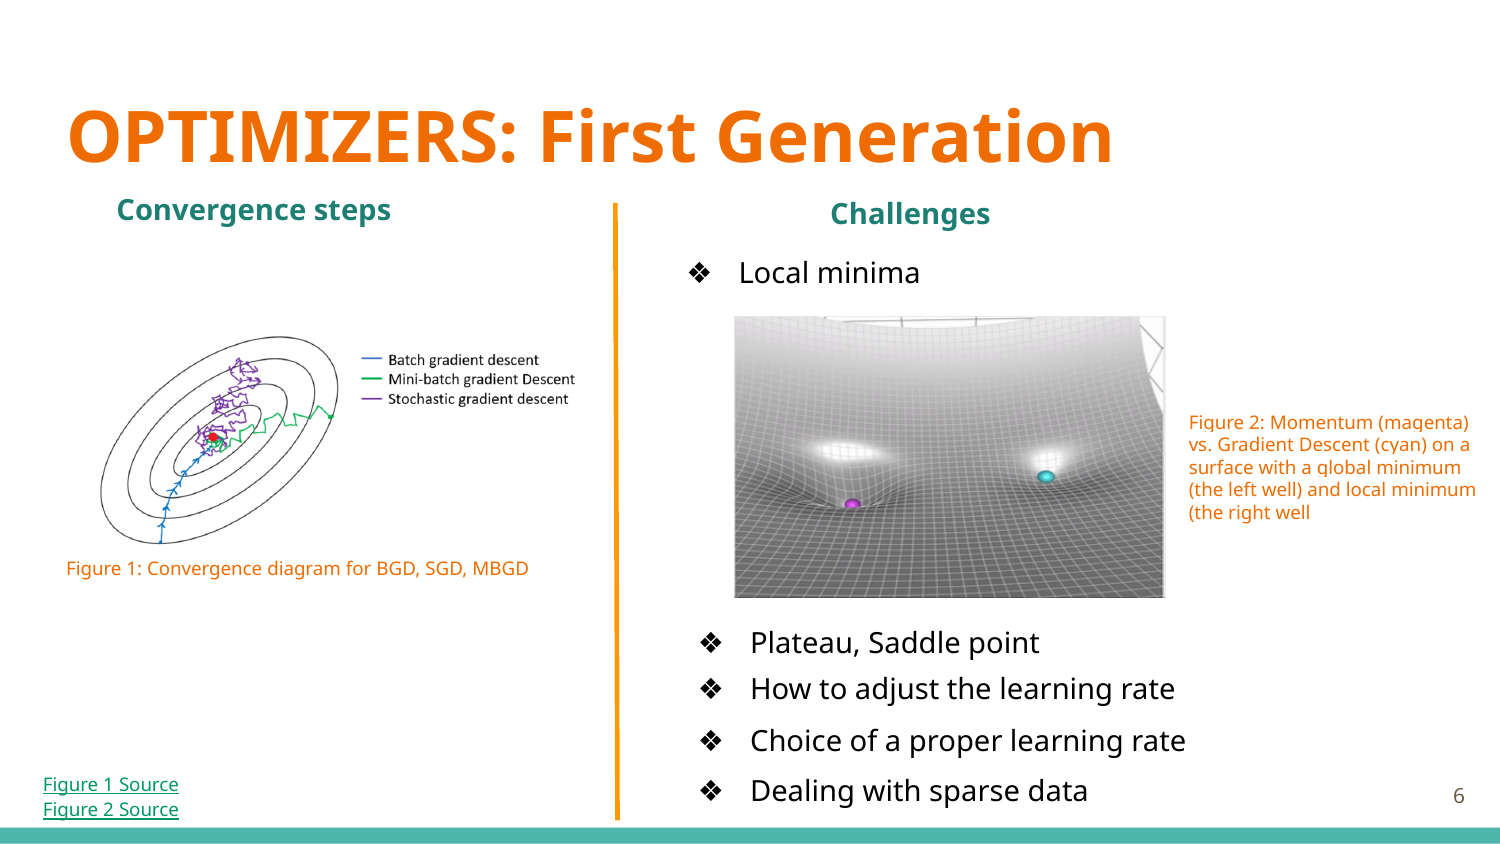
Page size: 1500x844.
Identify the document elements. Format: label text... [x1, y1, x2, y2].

slide_number ‹#› [1389, 764, 1480, 830]
text_box Convergence steps [101, 176, 465, 242]
text_box How to adjust the learning rate [659, 675, 1216, 721]
text_box Plateau, Saddle point [659, 609, 1277, 675]
picture [733, 316, 1166, 599]
text_box Figure 1: Convergence diagram for BGD, SGD, MBGD [51, 545, 573, 591]
text_box Dealing with sparse data [659, 757, 1216, 823]
text_box Figure 1 Source Figure 2 Source [27, 757, 227, 839]
text_box Figure 2: Momentum (magenta) vs. Gradient Descent (cyan) on a surface with a global minimum (the left well) and local minimum (the right well [1173, 395, 1494, 538]
text_box Local minima [648, 239, 1382, 305]
text_box Challenges [815, 180, 1454, 246]
title OPTIMIZERS: First Generation [51, 76, 1449, 193]
picture [68, 304, 590, 564]
text_box Choice of a proper learning rate [659, 721, 1216, 757]
